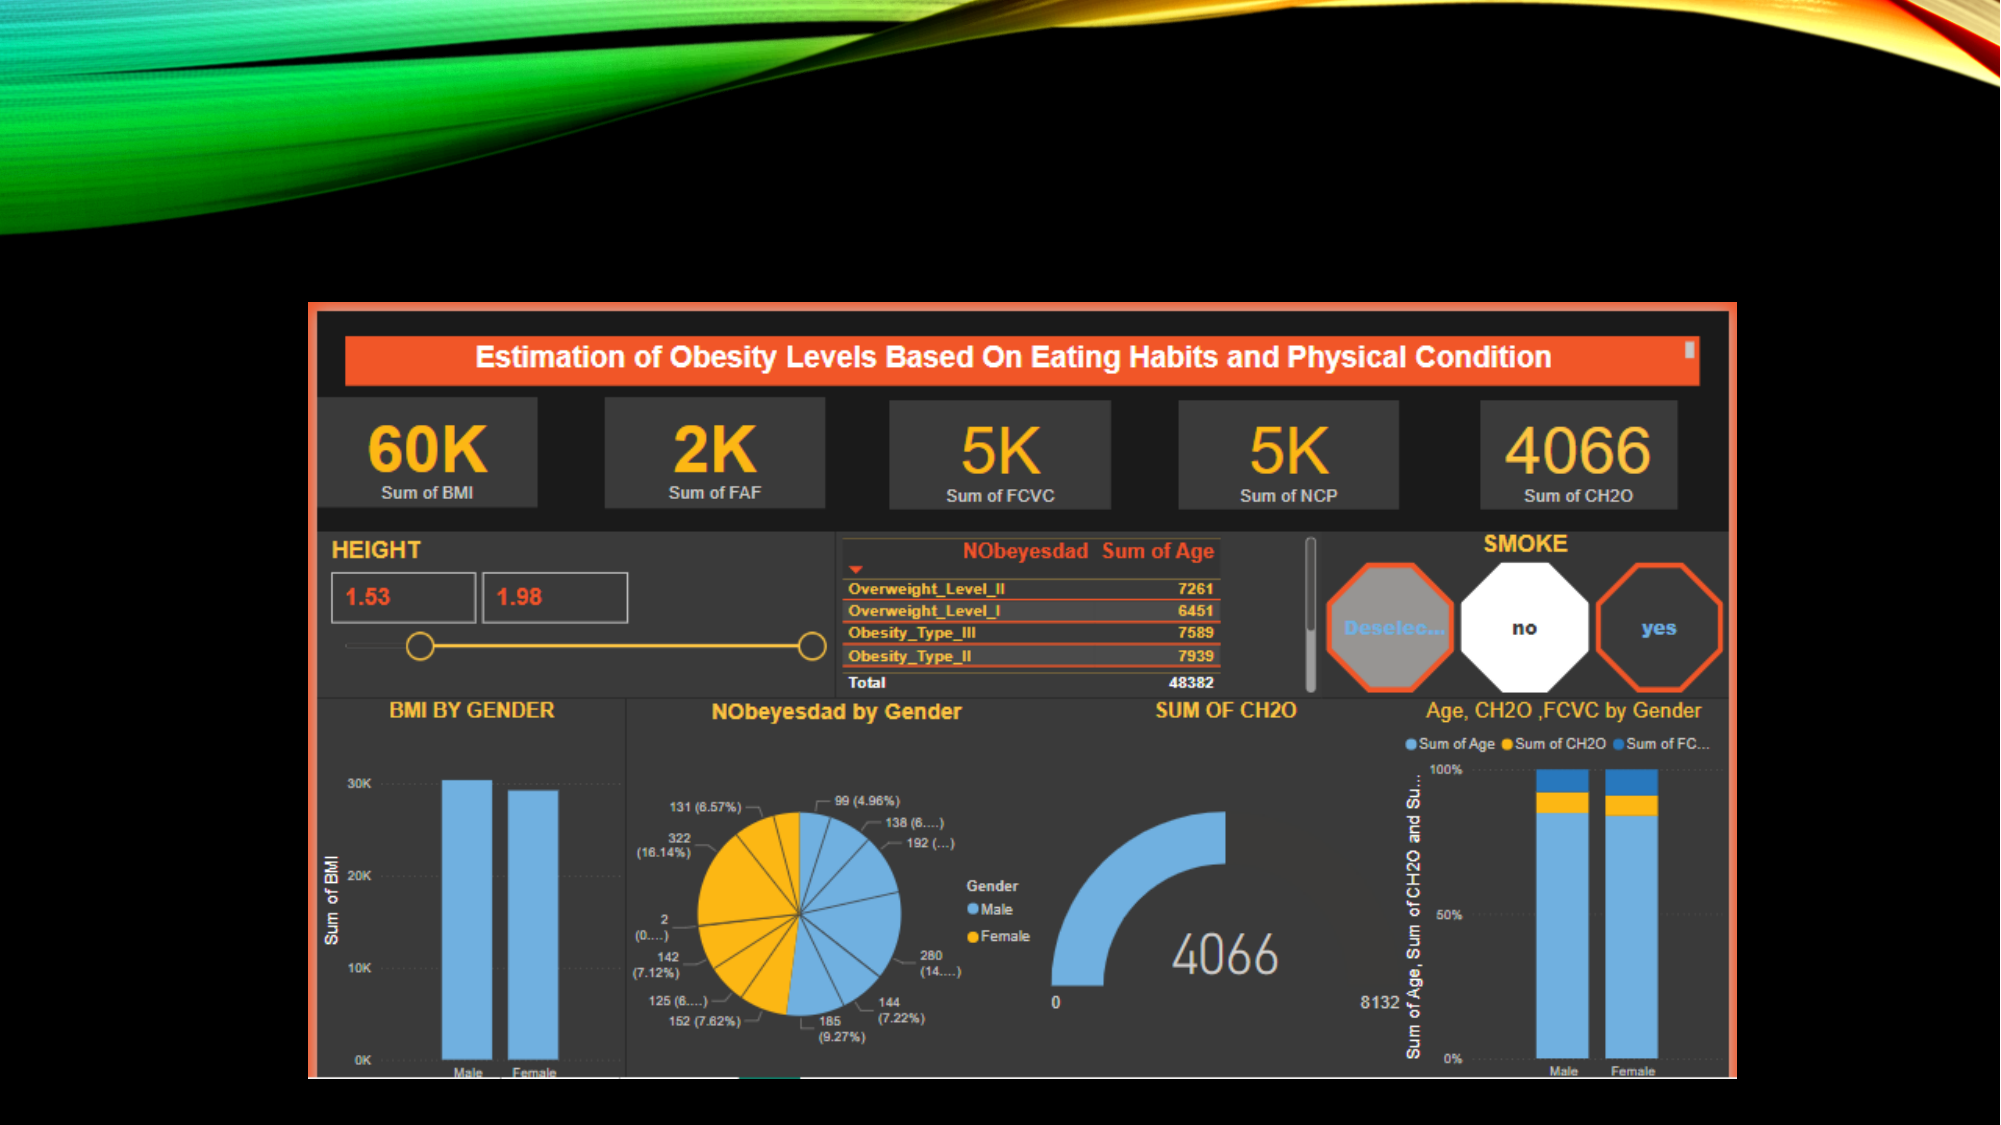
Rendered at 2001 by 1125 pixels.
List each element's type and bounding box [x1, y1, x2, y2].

picture [0, 0, 2000, 237]
picture [308, 302, 1738, 1080]
